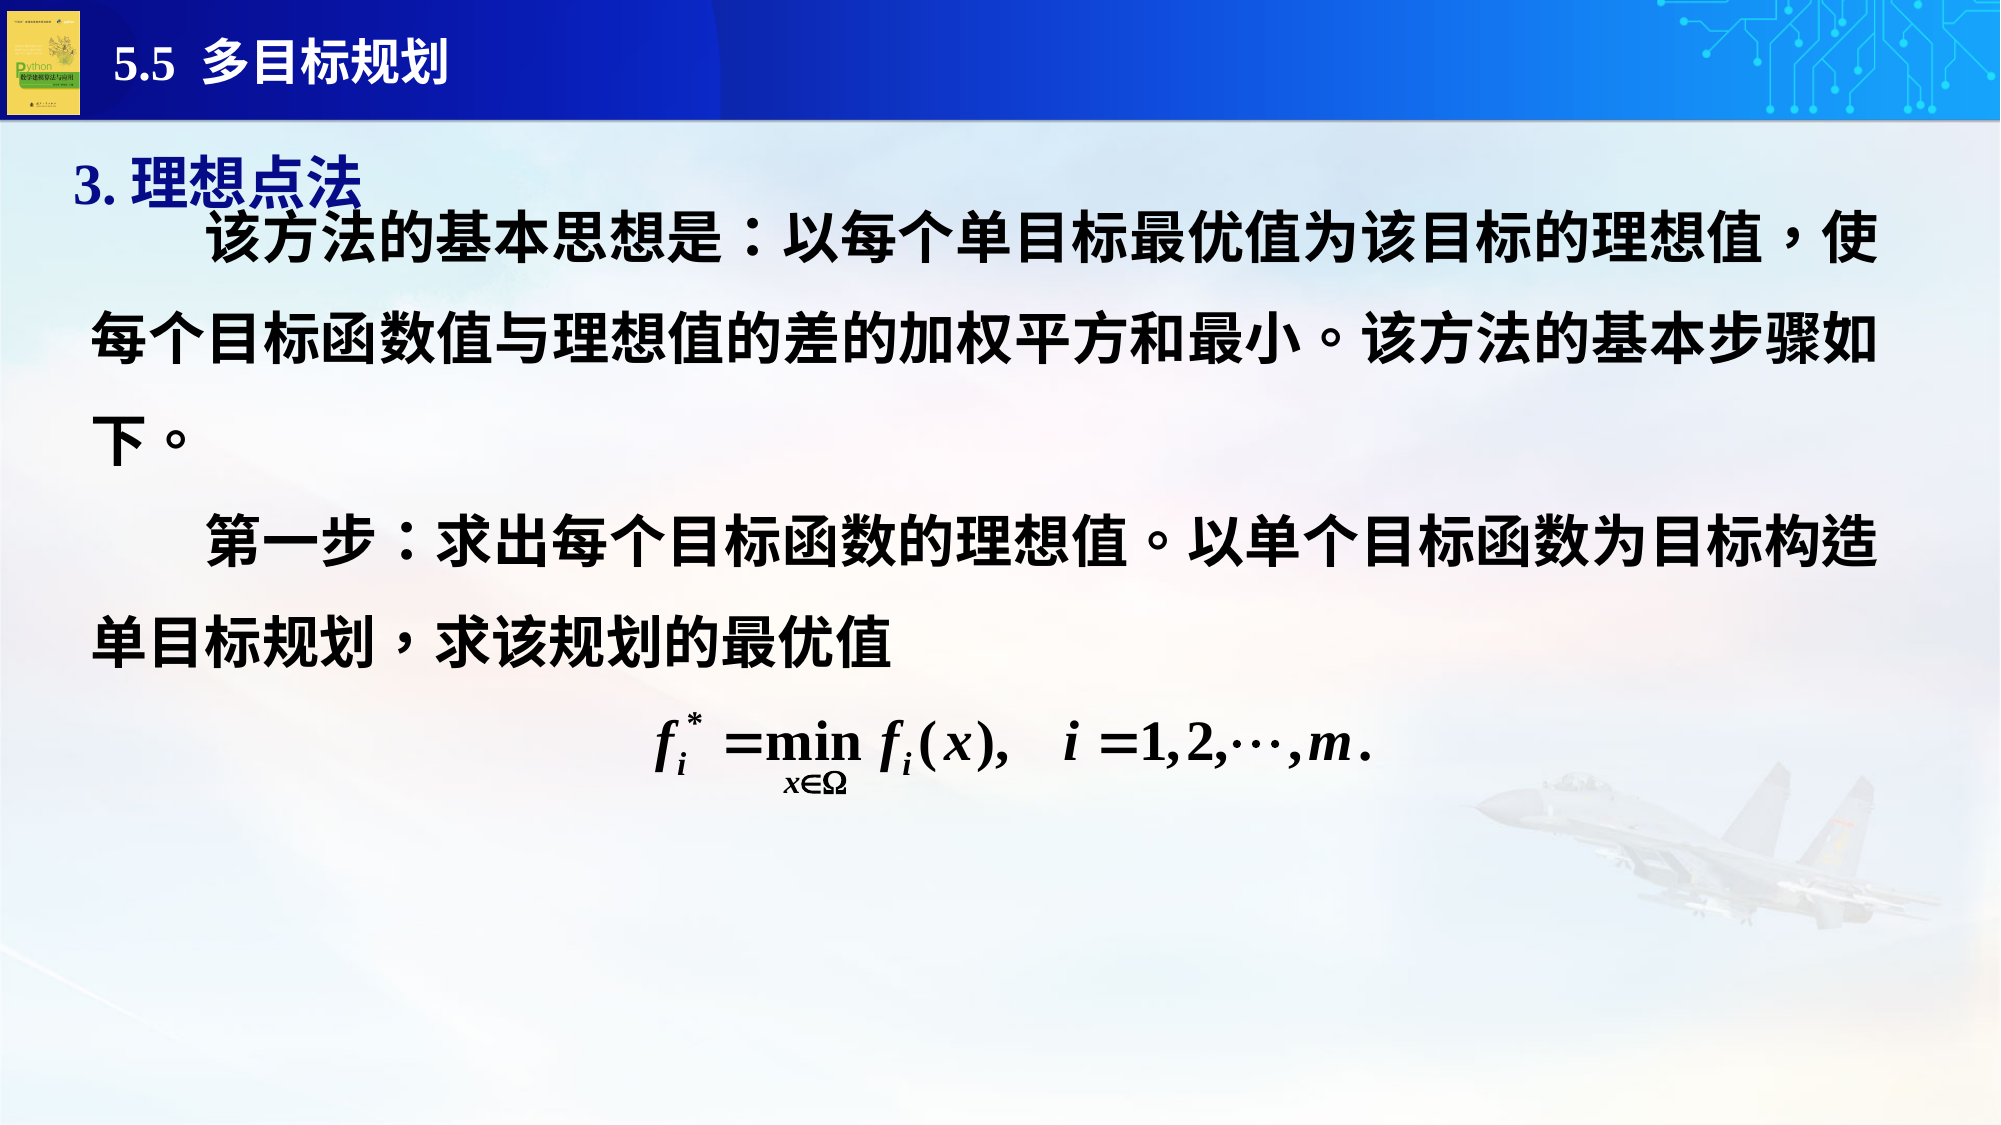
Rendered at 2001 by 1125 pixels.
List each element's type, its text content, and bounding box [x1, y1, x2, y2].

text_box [90, 196, 1880, 1078]
picture [0, 0, 2000, 1125]
list 3.理想点法 [58, 146, 1034, 249]
